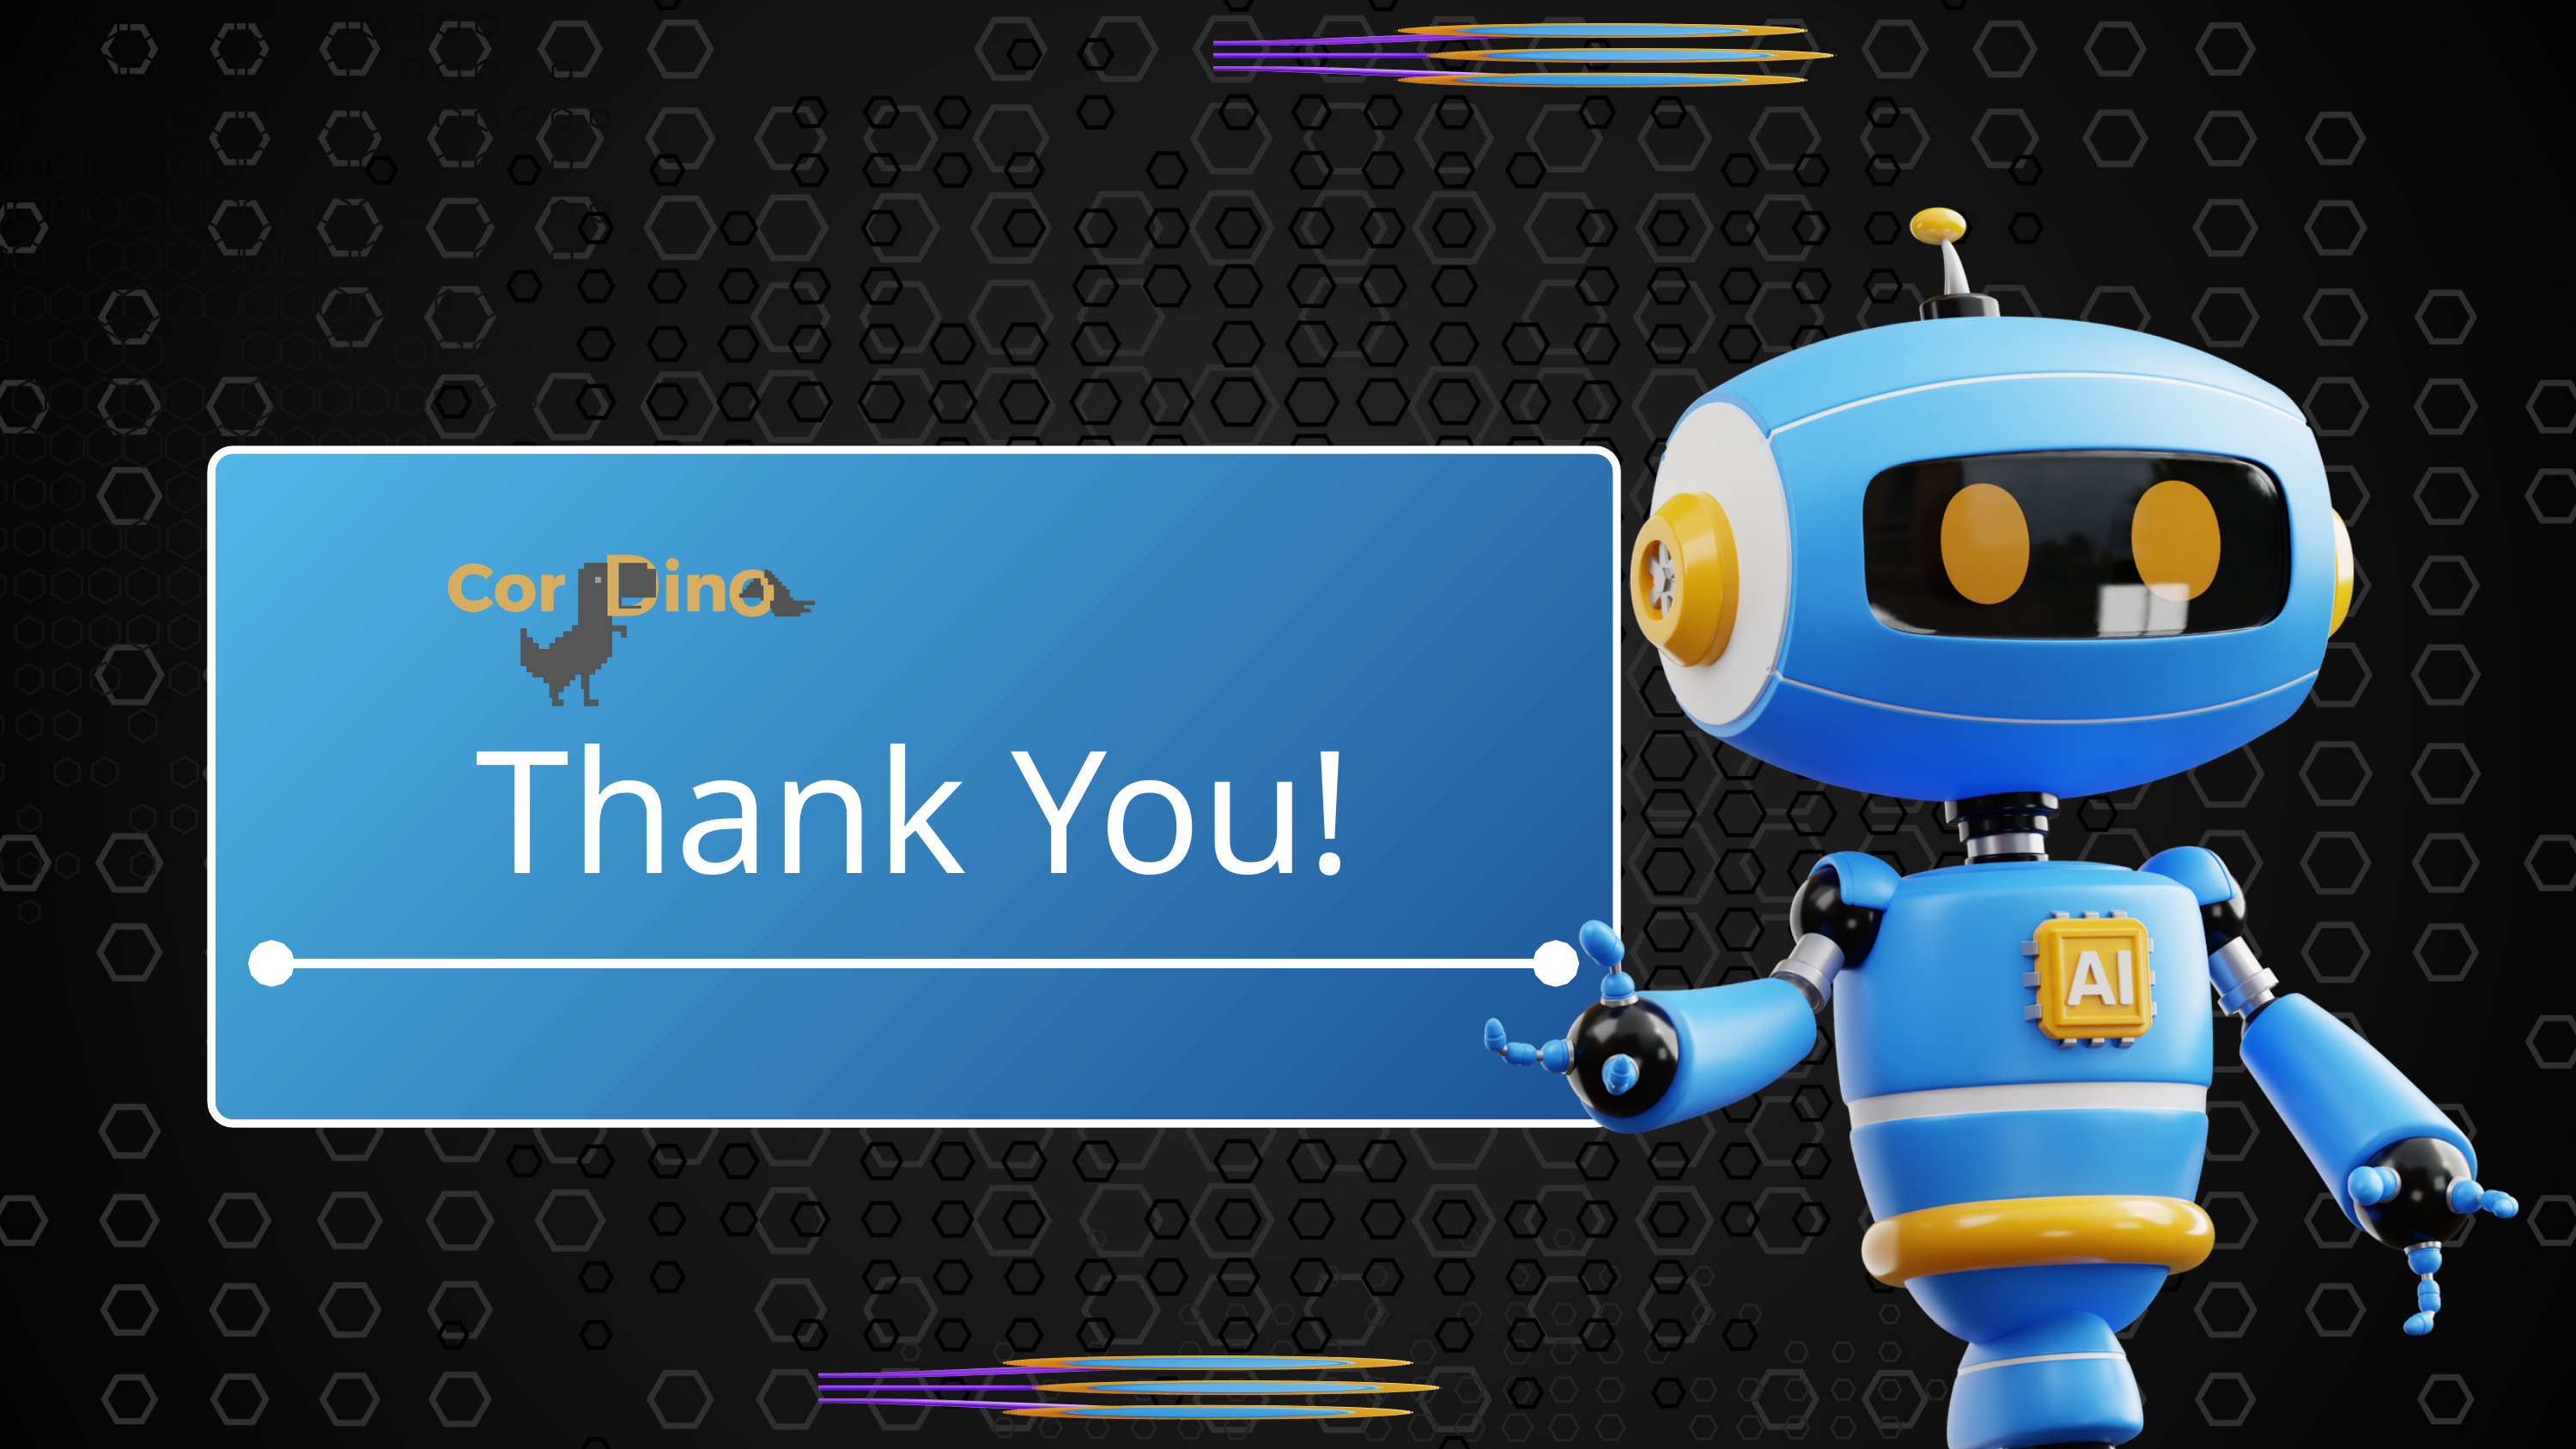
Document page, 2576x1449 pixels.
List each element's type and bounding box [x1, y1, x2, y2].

text_box [210, 449, 1618, 1125]
text_box [1213, 0, 1838, 118]
text_box [0, 0, 2576, 1449]
text_box [1484, 207, 2519, 1449]
text_box [818, 1331, 1443, 1449]
